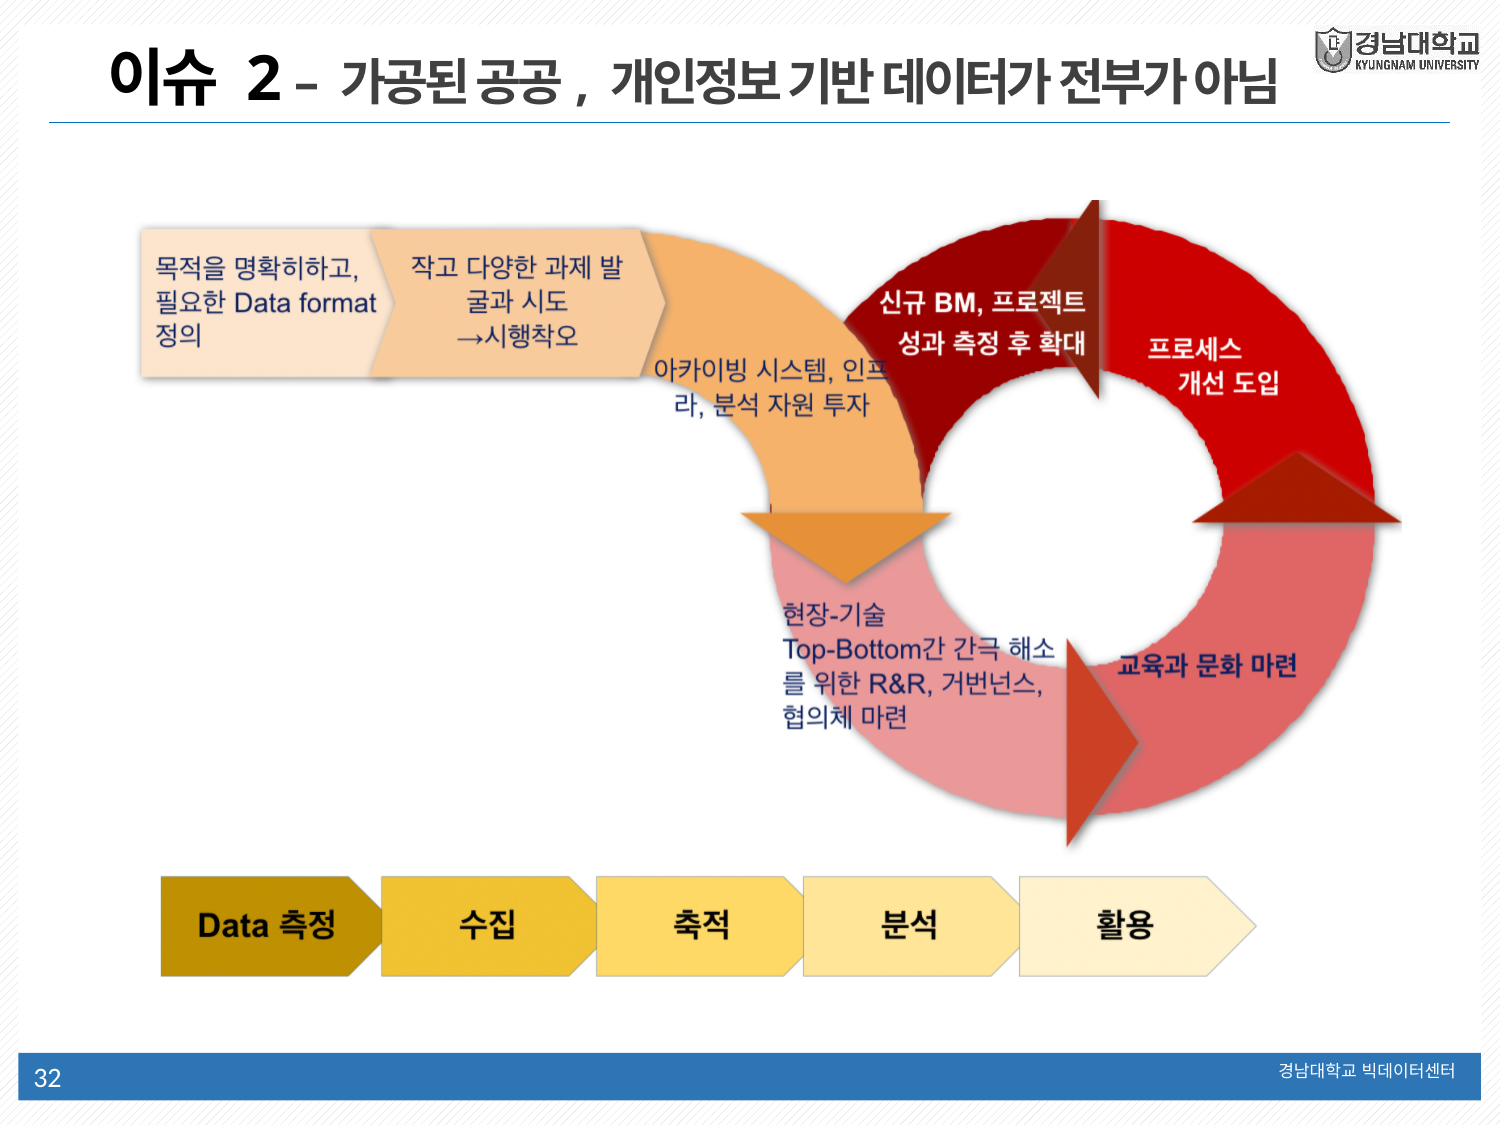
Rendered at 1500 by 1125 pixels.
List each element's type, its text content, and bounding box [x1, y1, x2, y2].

slide_number 32 [18, 1052, 357, 1113]
text_box 이슈 2 – 가공된 공공, 개인정보 기반 데이터가 전부가 아님 [93, 30, 1297, 121]
picture [126, 192, 1409, 993]
picture [1313, 24, 1481, 74]
